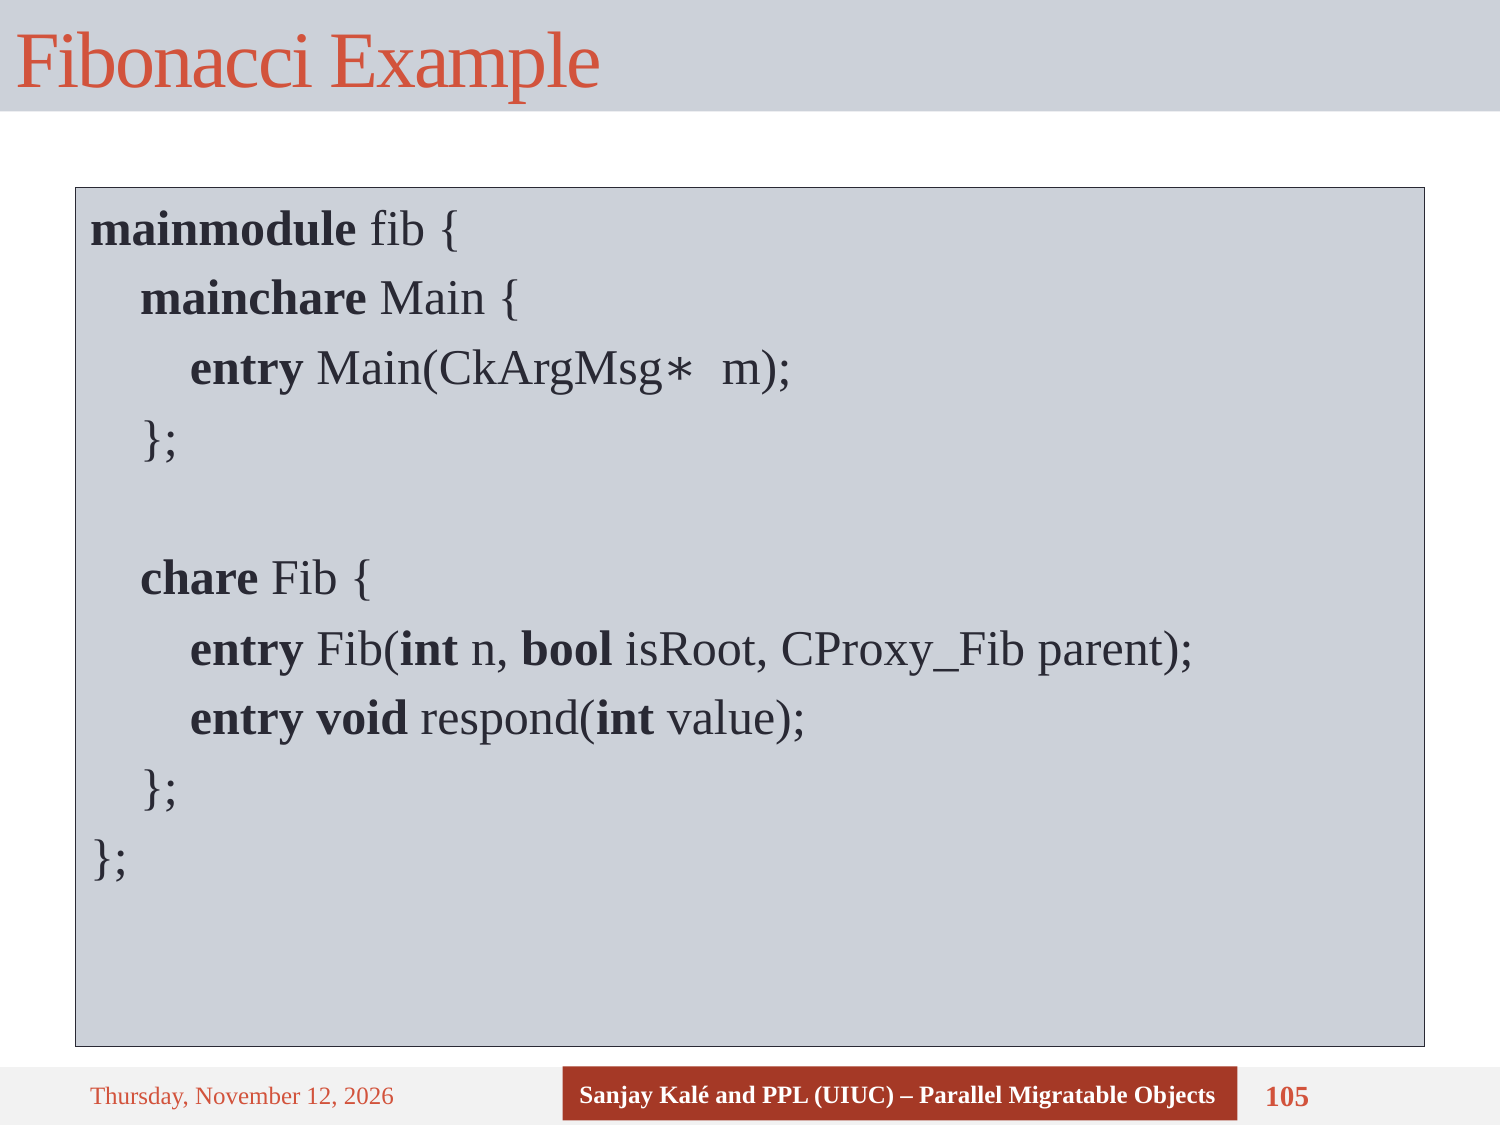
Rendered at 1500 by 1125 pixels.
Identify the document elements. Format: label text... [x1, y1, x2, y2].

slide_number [75, 1067, 550, 1122]
footer Sanjay Kalé and PPL (UIUC) – Parallel Migratable Objects [562, 1066, 1238, 1121]
list mainmodule fib { mainchare Main { entry Main(CkArgMsg∗ m); }; chare Fib { entry Fib(int n, bool isRoot, CProxy_Fib parent); entry void respond(int value); }; }; [75, 187, 1425, 1047]
slide_number 105 [1250, 1067, 1425, 1122]
title Fibonacci Example [0, 0, 1500, 112]
